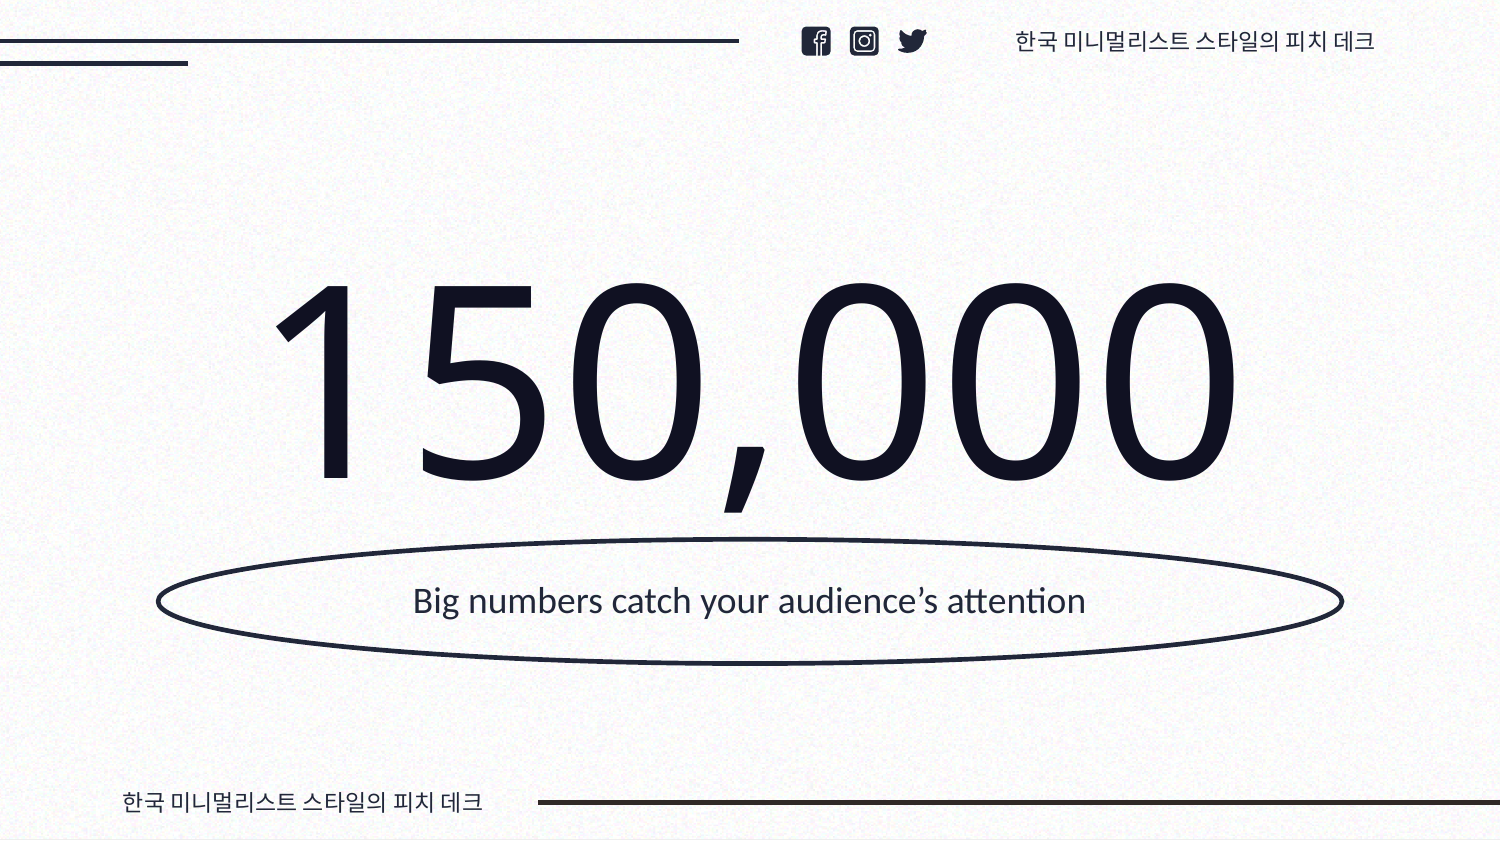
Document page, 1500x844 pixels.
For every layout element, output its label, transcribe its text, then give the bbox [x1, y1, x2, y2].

text_box [310, 643, 1190, 664]
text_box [801, 26, 928, 56]
picture [0, 0, 1500, 844]
text_box 한국 미니멀리스트 스타일의 피치 데크 [108, 778, 548, 827]
text_box [308, 548, 1192, 560]
text_box [158, 575, 210, 627]
subtitle Big numbers catch your audience’s attention [210, 560, 1290, 643]
title 150,000 [123, 252, 1377, 548]
text_box 한국 미니멀리스트 스타일의 피치 데크 [952, 17, 1392, 65]
text_box [1290, 575, 1343, 627]
